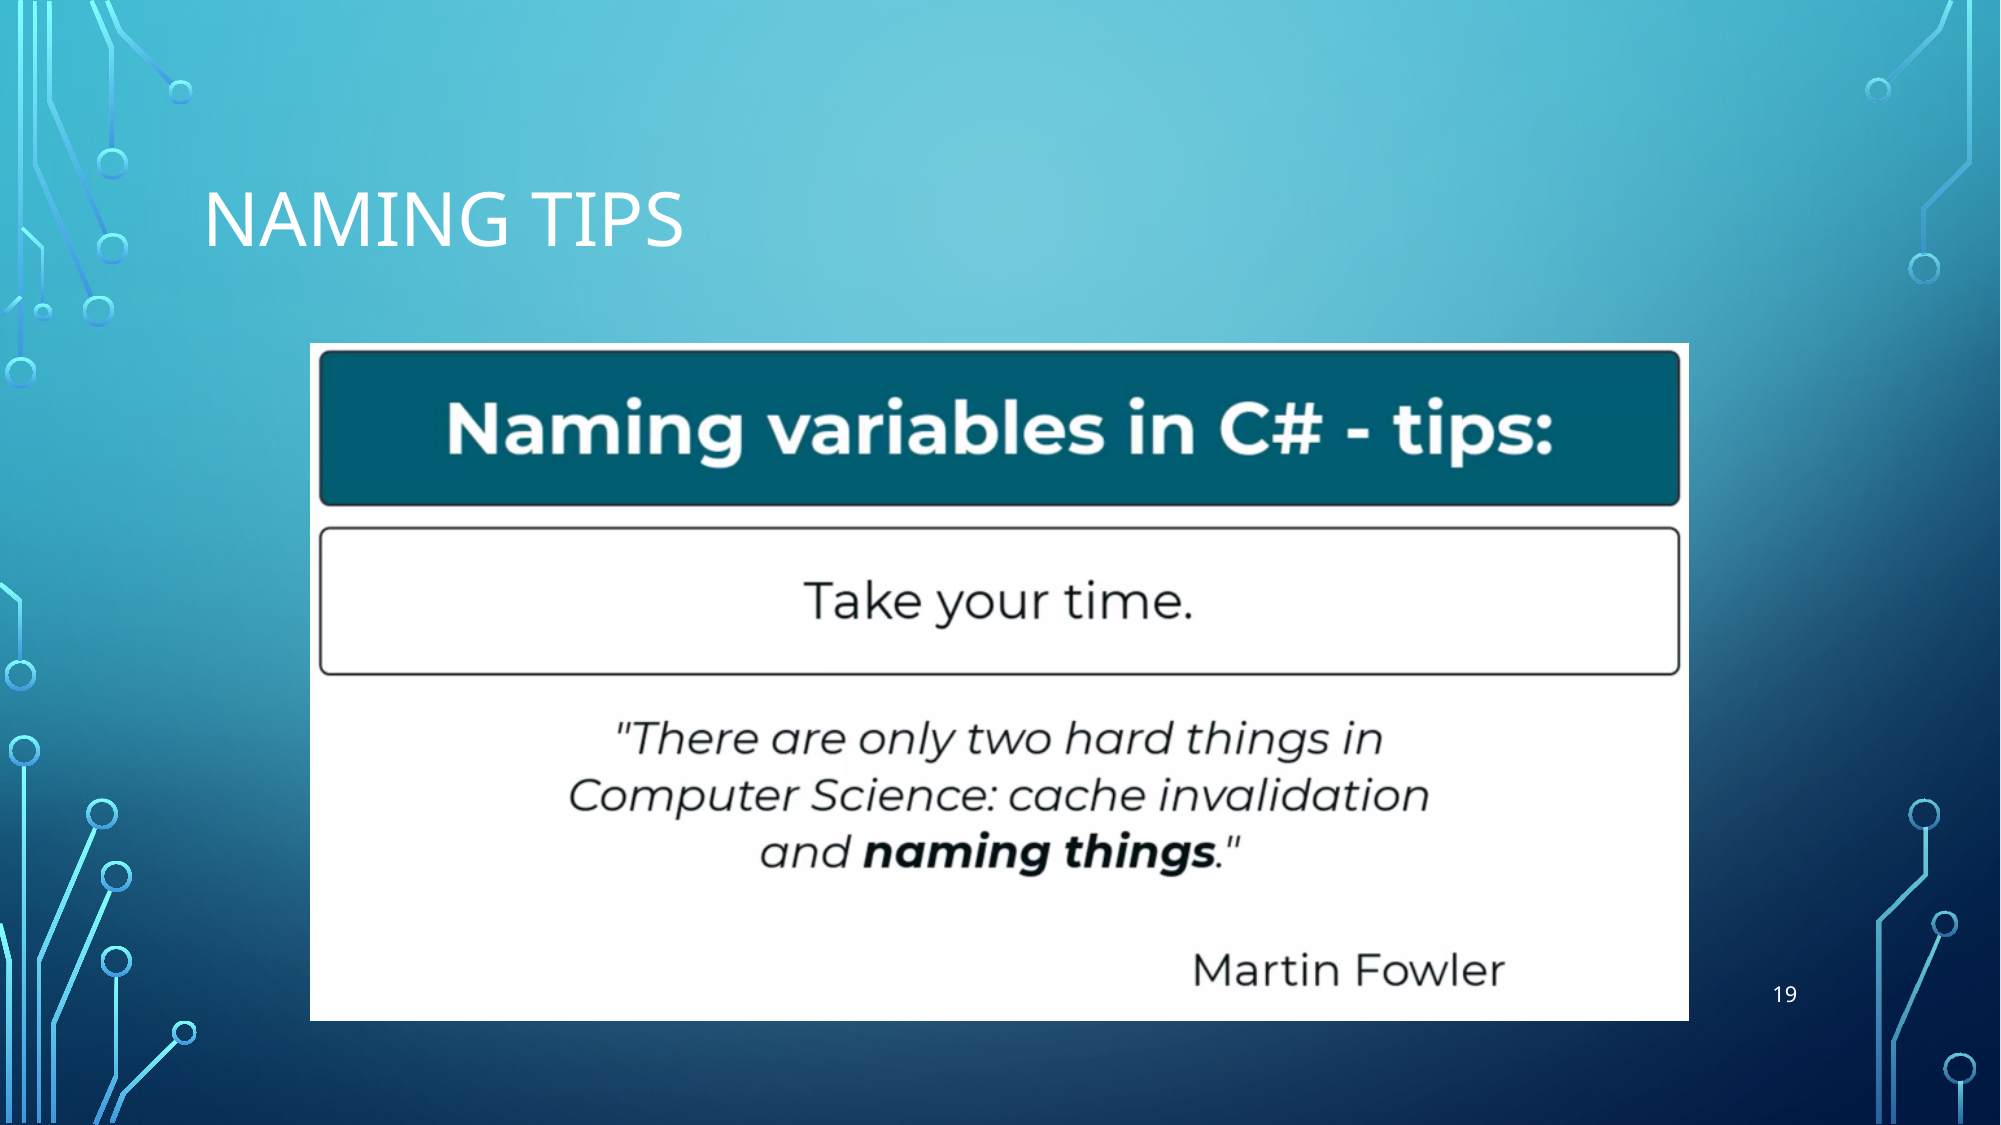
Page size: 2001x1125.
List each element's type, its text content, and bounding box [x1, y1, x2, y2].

slide_number 19 [1685, 965, 1813, 1025]
picture [310, 343, 1690, 1022]
title Naming tips [187, 101, 1813, 344]
